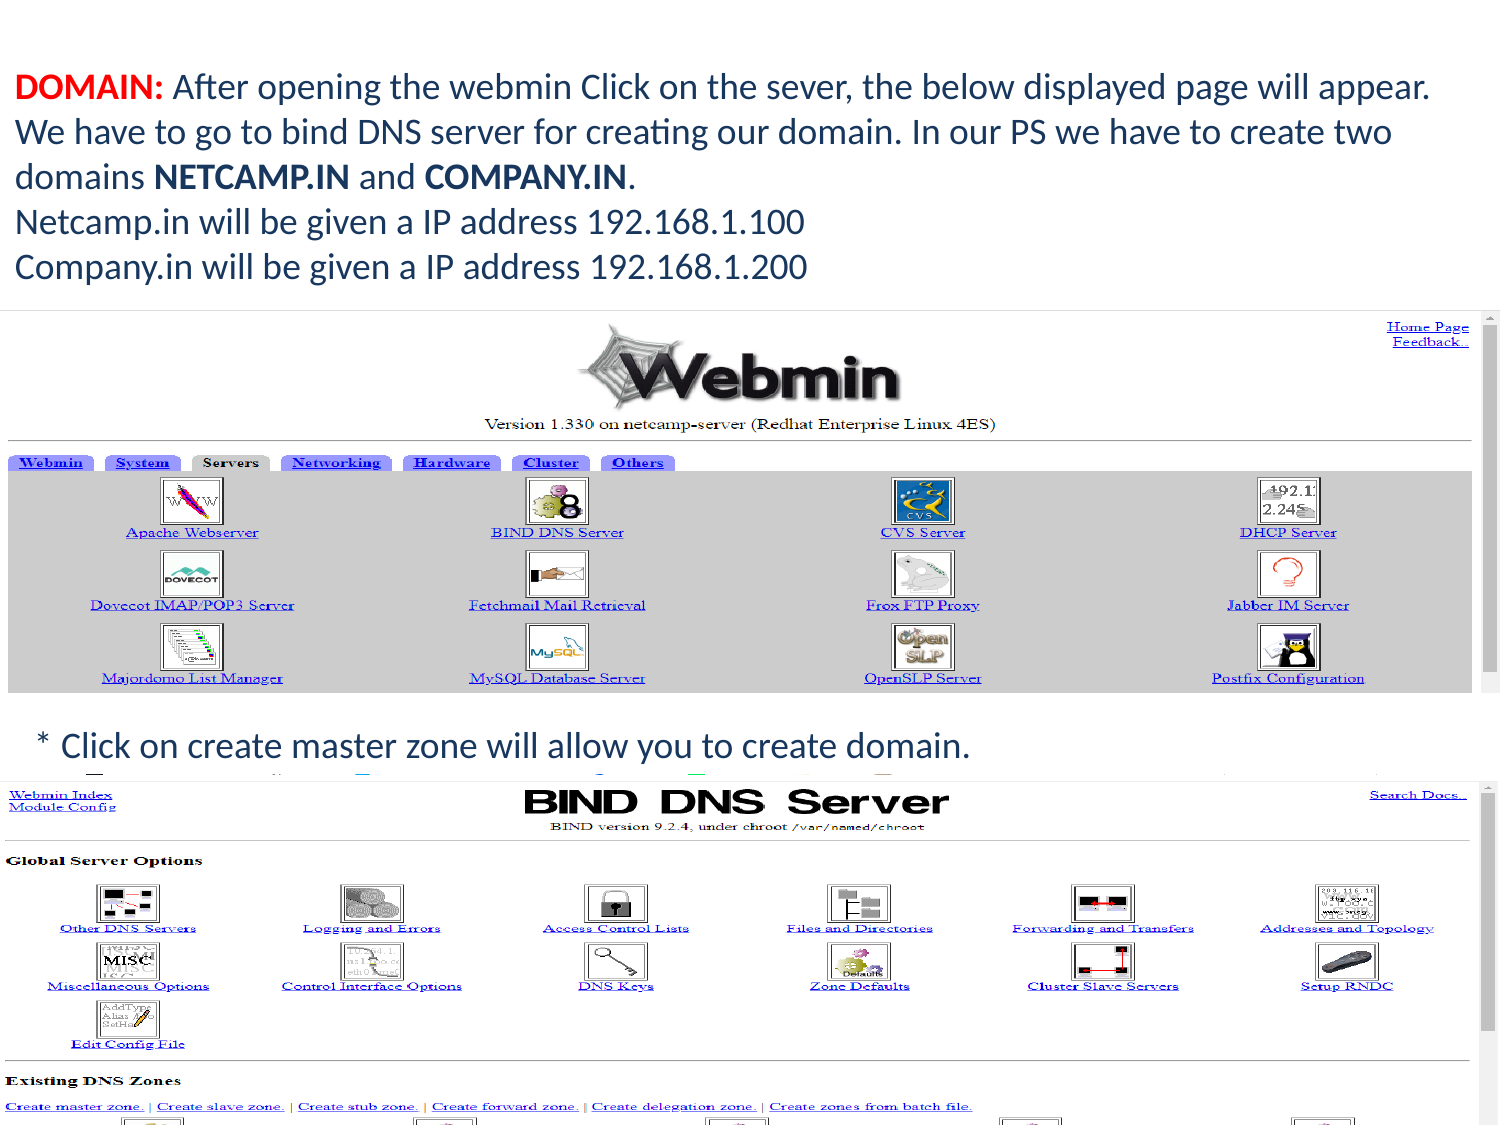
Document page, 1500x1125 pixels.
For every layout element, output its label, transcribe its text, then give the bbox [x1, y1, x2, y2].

picture [0, 302, 1500, 693]
picture [0, 774, 1498, 1125]
text_box * Click on create master zone will allow you to create domain. [19, 713, 987, 772]
text_box DOMAIN: After opening the webmin Click on the sever, the below displayed page will appear. We have to go to bind DNS server for creating our domain. In our PS we have to create two domains NETCAMP.IN and COMPANY.IN. Netcamp.in will be given a IP address 192.168.1.100 Company.in will be given a IP address 192.168.1.200 [0, 54, 1483, 301]
